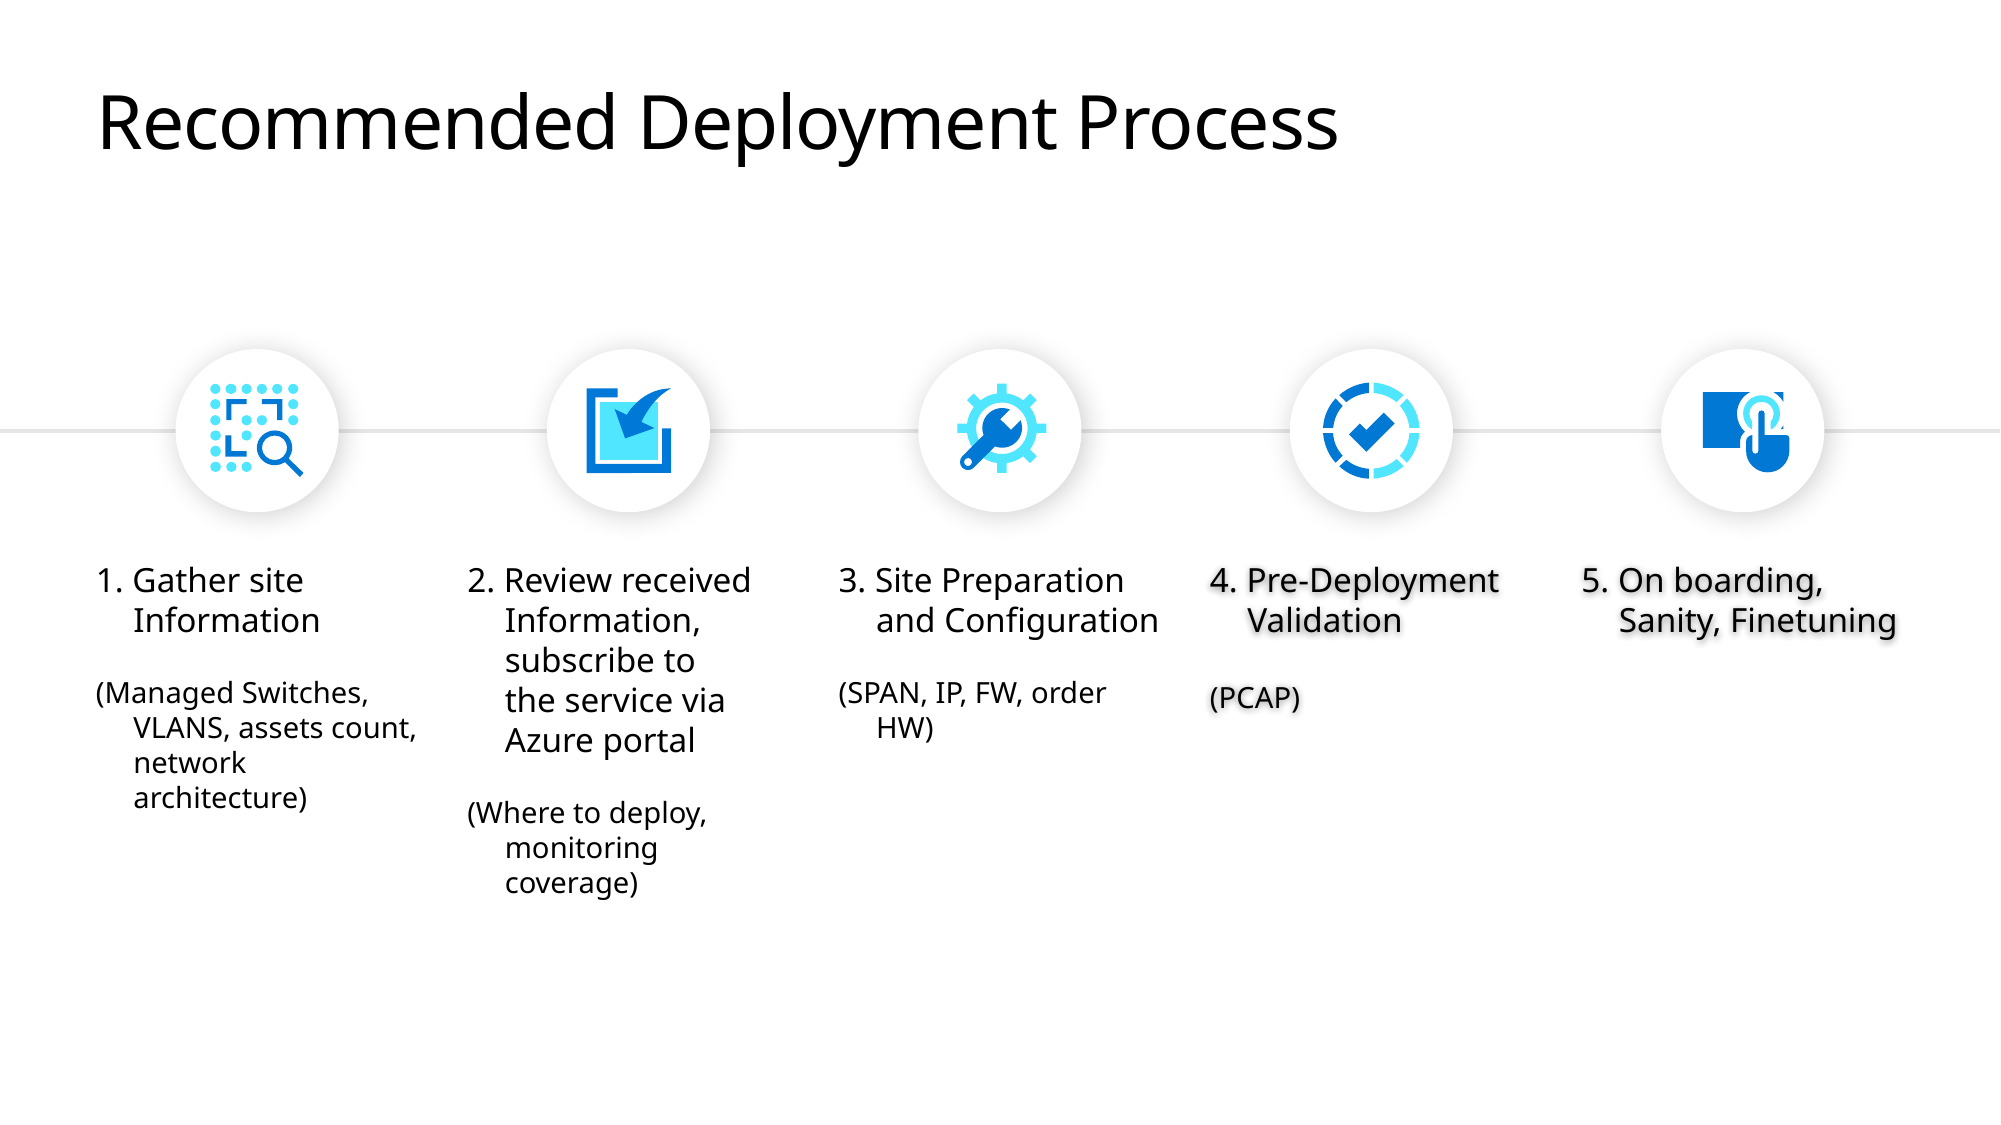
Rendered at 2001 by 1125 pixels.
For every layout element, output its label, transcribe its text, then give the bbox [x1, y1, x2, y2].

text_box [1660, 348, 1825, 513]
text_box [1289, 348, 1454, 513]
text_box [546, 348, 711, 513]
title Recommended Deployment Process [96, 75, 1904, 263]
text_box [918, 348, 1082, 513]
text_box 2. Review received Information, subscribe to the service via Azure portal (Where to deploy, monitoring coverage) [467, 559, 790, 899]
text_box 3. Site Preparation and Configuration (SPAN, IP, FW, order HW) [838, 559, 1162, 745]
text_box 1. Gather site Information (Managed Switches, VLANS, assets count, network architecture) [95, 559, 419, 815]
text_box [175, 348, 339, 513]
text_box 5. On boarding, Sanity, Finetuning [1581, 559, 1904, 640]
text_box 4. Pre-Deployment Validation (PCAP) [1210, 559, 1533, 715]
